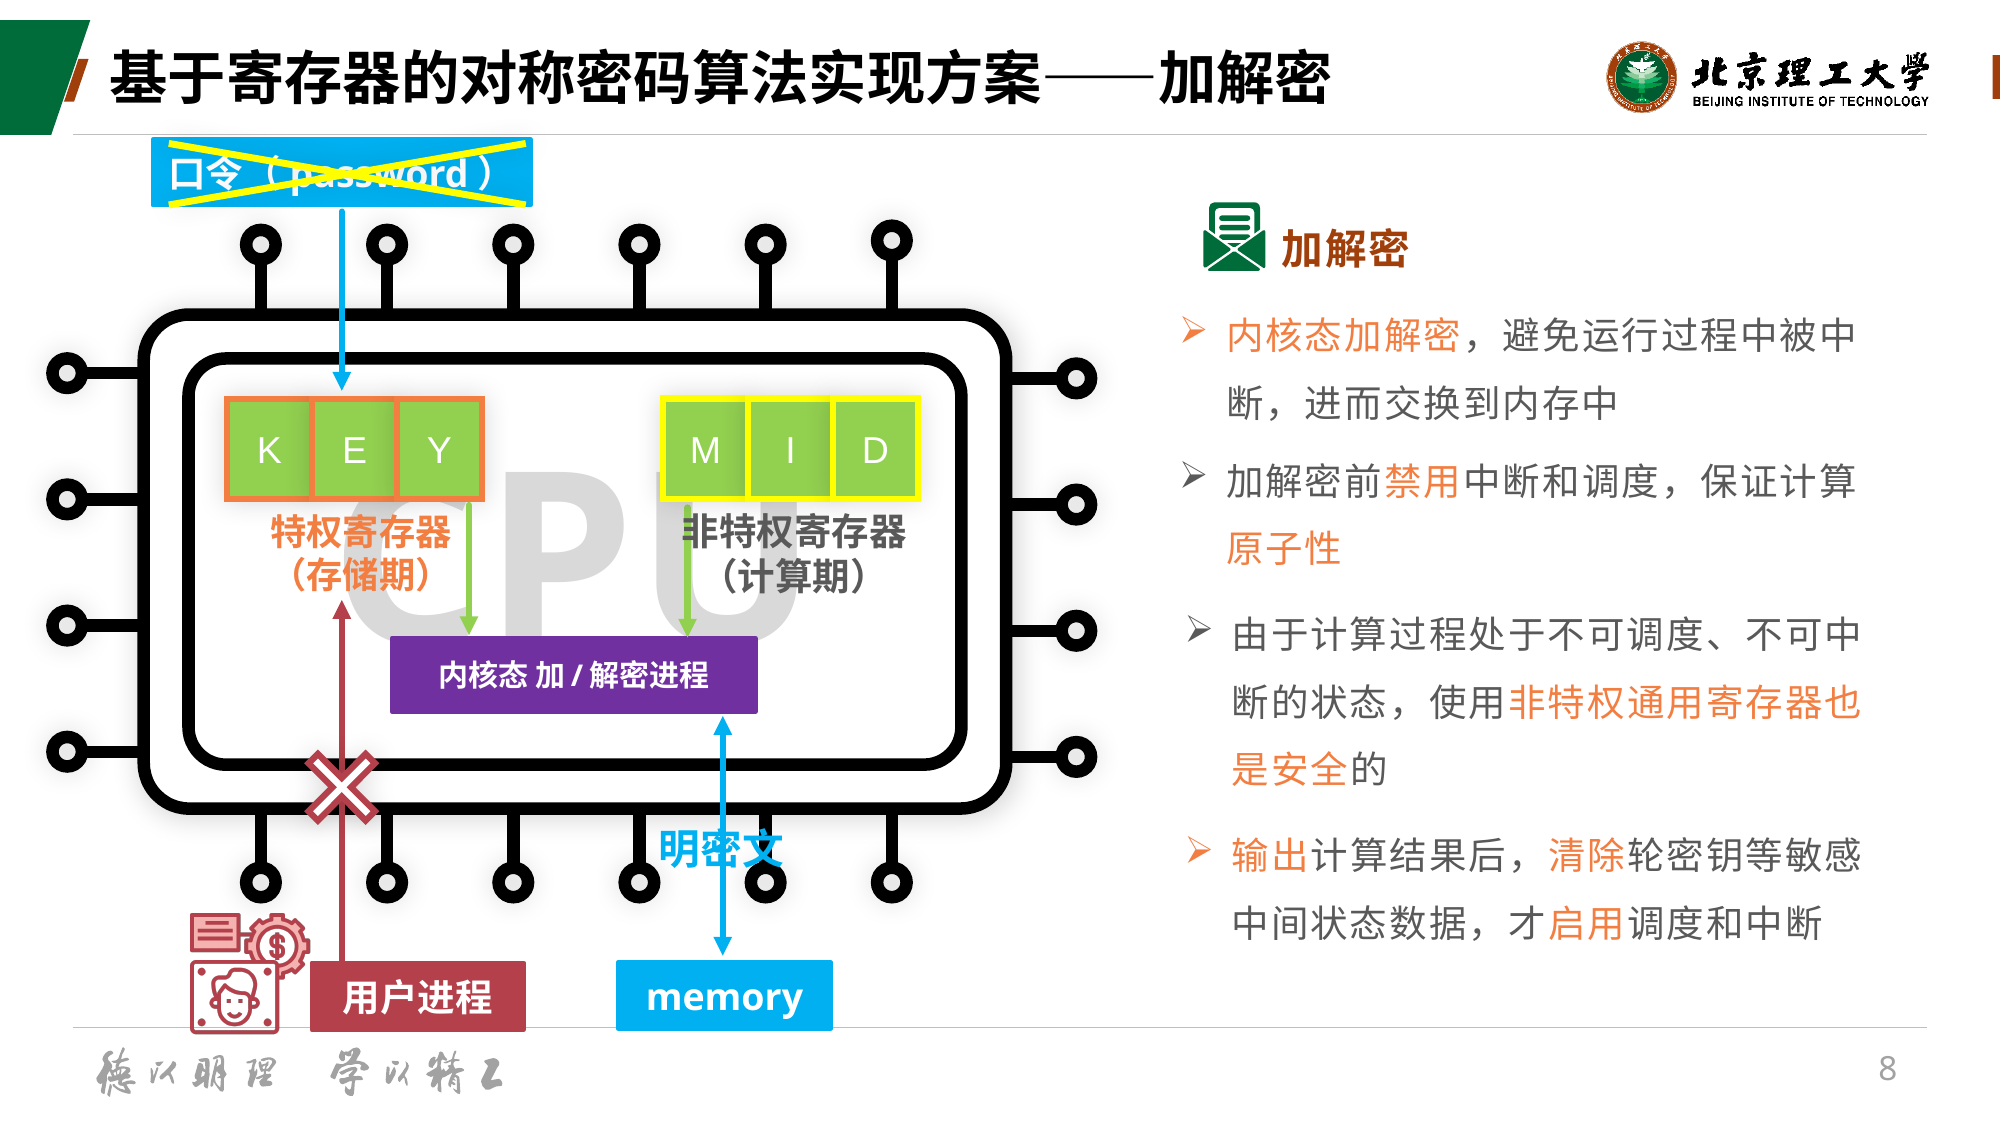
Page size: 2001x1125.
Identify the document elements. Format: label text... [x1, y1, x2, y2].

picture [1606, 41, 1929, 113]
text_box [662, 398, 924, 638]
title 基于寄存器的对称密码算法实现方案——加解密 [94, 40, 1513, 120]
text_box 加解密前禁用中断和调度，保证计算原子性 [1164, 427, 1889, 582]
text_box 内核态加解密，避免运行过程中被中断，进而交换到内存中 [1164, 282, 1889, 427]
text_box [52, 225, 1092, 898]
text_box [152, 139, 531, 391]
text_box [188, 599, 524, 1036]
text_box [391, 504, 756, 712]
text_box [591, 716, 851, 1029]
text_box 由于计算过程处于不可调度、不可中断的状态，使用非特权通用寄存器也是安全的 [1169, 581, 1894, 802]
text_box 输出计算结果后，清除轮密钥等敏感中间状态数据，才启用调度和中断 [1169, 802, 1894, 956]
text_box 加解密 [1266, 211, 1760, 285]
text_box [226, 398, 482, 500]
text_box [1203, 202, 1264, 271]
